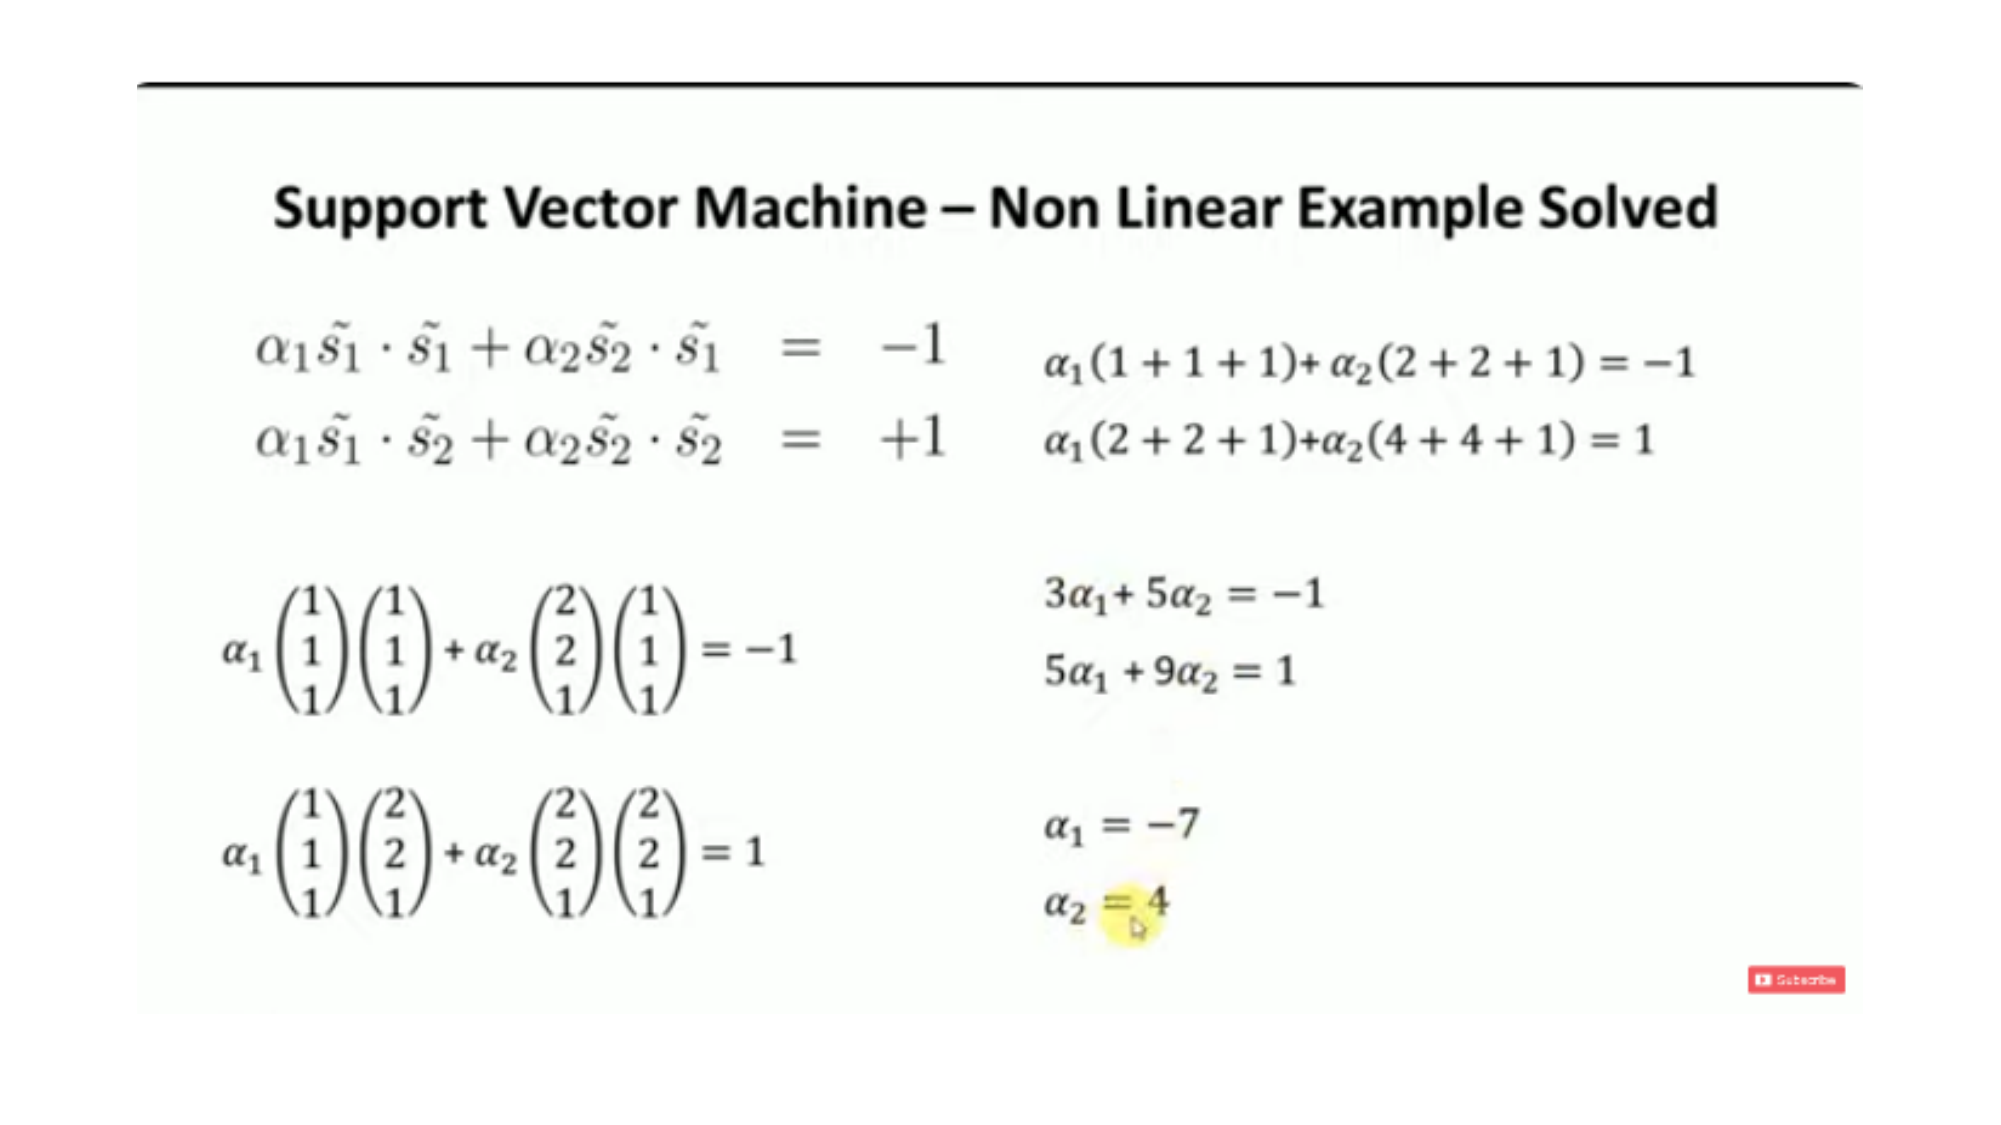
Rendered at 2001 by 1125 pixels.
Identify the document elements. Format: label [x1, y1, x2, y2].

list [137, 59, 1863, 1014]
